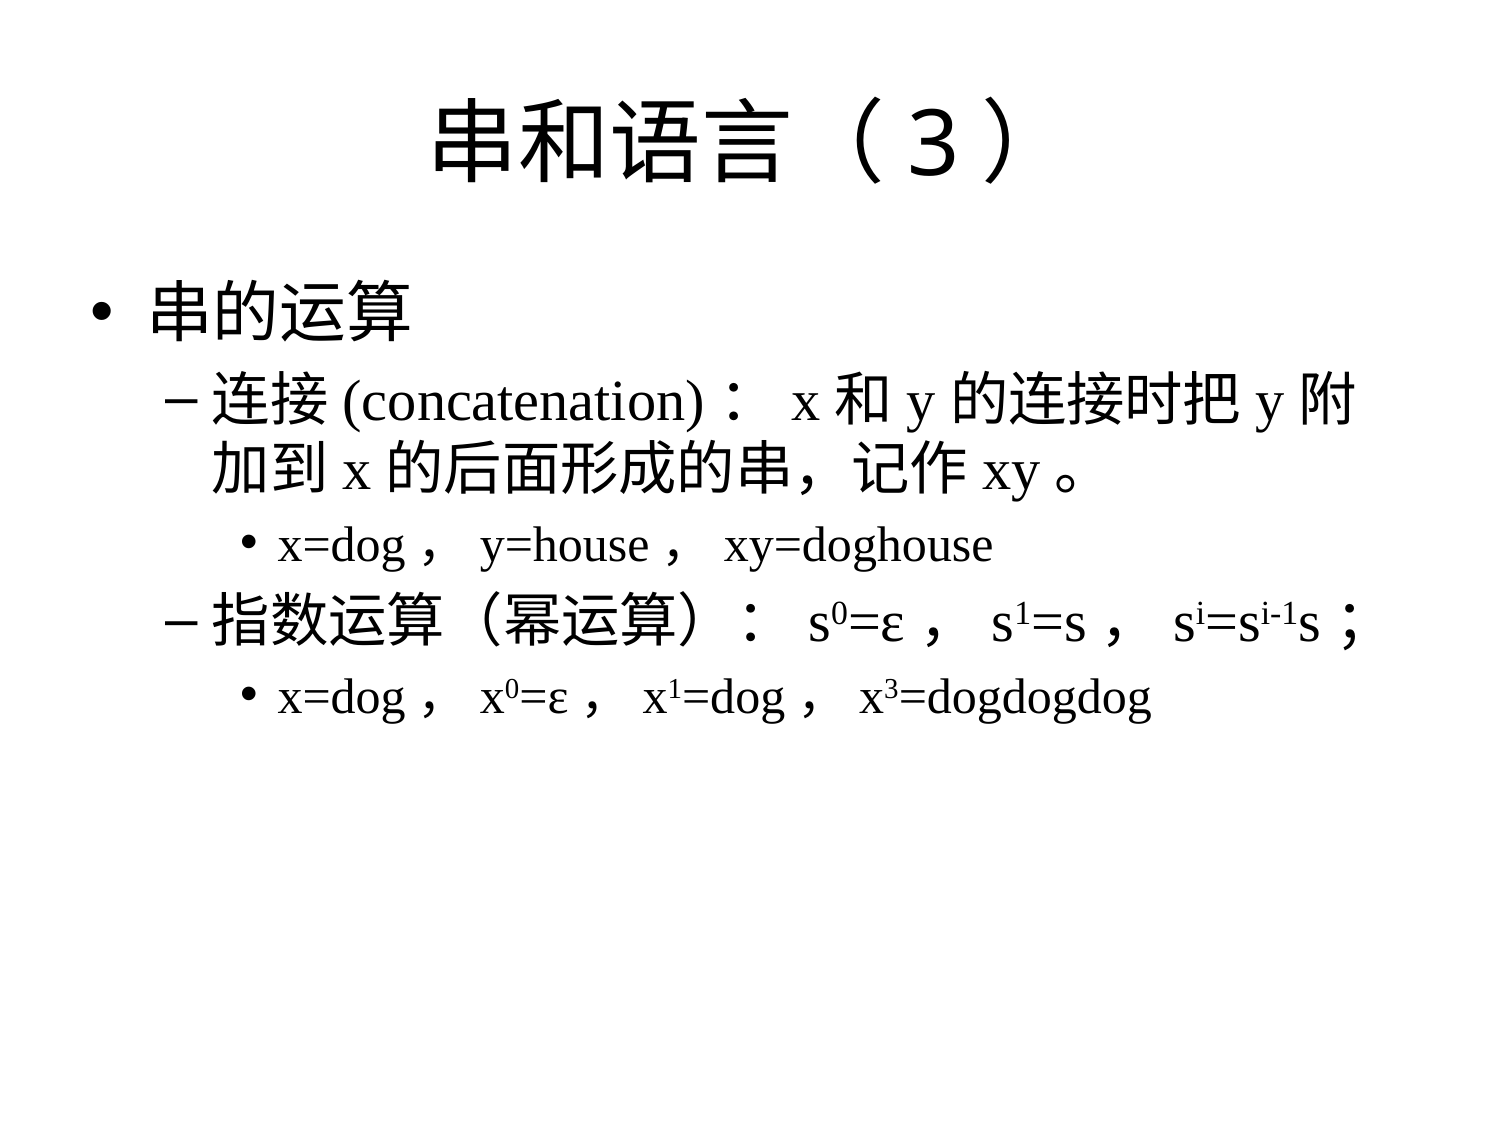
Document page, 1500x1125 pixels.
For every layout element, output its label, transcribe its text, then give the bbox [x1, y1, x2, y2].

title 串和语言（3） [75, 45, 1425, 233]
list 串的运算 连接(concatenation)：x和y的连接时把y附加到x的后面形成的串，记作xy。 x=dog，y=house，xy=doghouse 指数运算（幂运算）：s0=ε，s1=s，si=si-1s； x=dog，x0=ε，x1=dog，x3=dogdogdog [75, 262, 1425, 1005]
